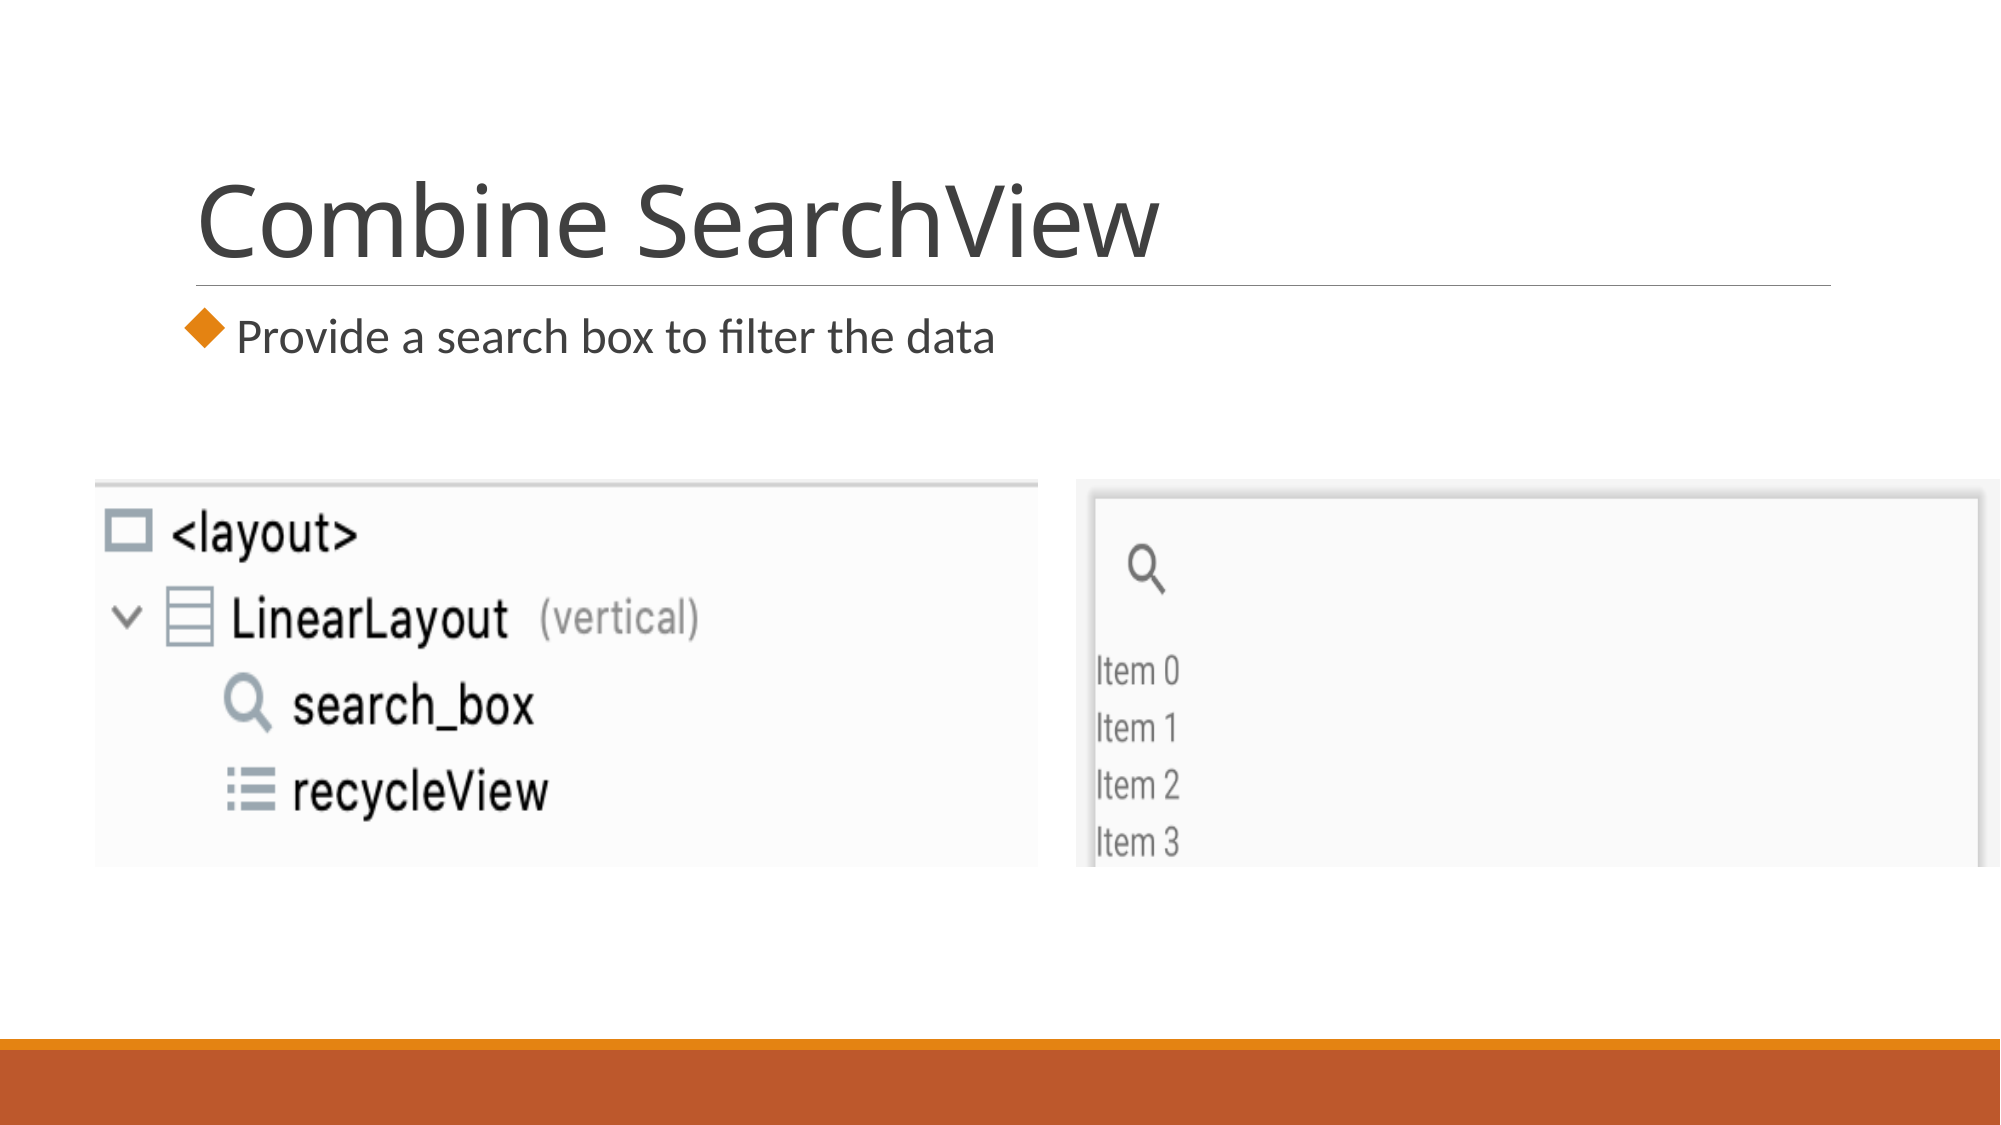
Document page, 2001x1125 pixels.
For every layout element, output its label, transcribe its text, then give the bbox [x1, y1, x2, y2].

picture [94, 478, 1039, 868]
list Provide a search box to filter the data [180, 302, 1830, 963]
title Combine SearchView [180, 47, 1830, 285]
picture [1075, 478, 2000, 868]
